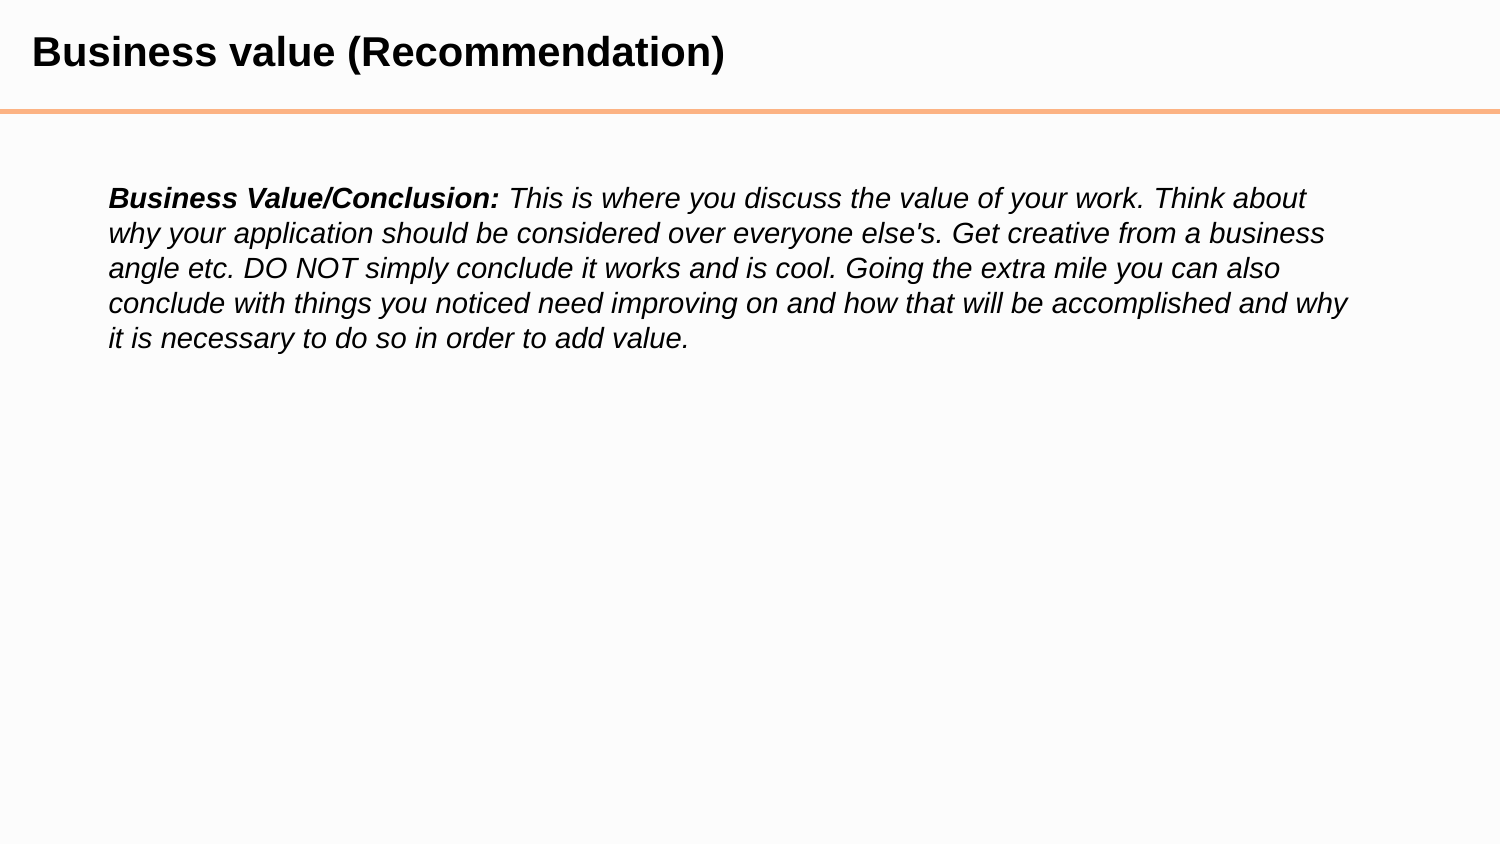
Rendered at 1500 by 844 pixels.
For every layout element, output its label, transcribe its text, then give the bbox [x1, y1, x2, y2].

text_box Business value (Recommendation) [17, 17, 1396, 82]
text_box Business Value/Conclusion: This is where you discuss the value of your work. Think about why your application should be considered over everyone else's. Get creative from a business angle etc. DO NOT simply conclude it works and is cool. Going the extra mile you can also conclude with things you noticed need improving on and how that will be accomplished and why it is necessary to do so in order to add value. [93, 172, 1366, 362]
